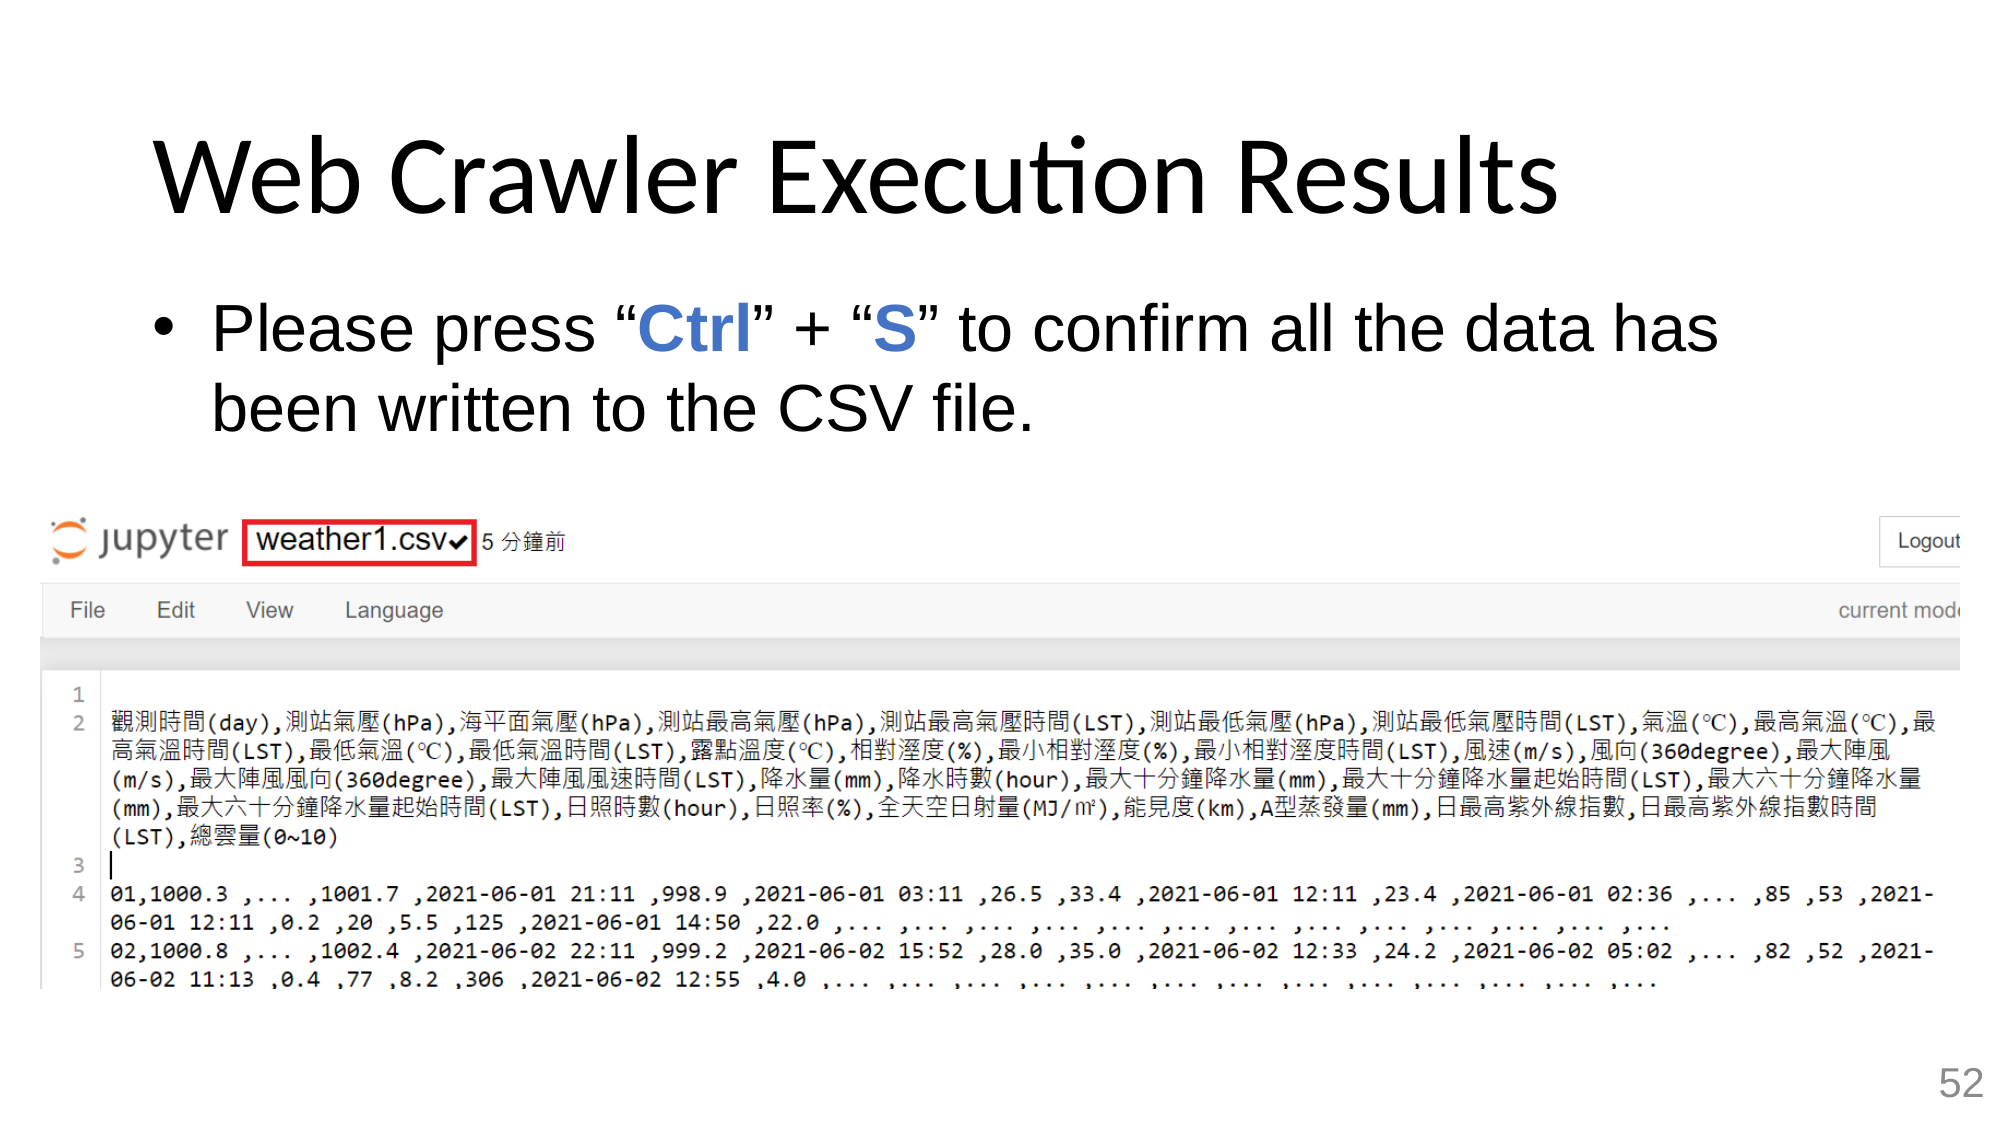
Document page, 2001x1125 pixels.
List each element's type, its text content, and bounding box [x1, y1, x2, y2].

title Web Crawler Execution Results [137, 59, 1863, 277]
slide_number 52 [1550, 1050, 2000, 1111]
picture [40, 516, 1960, 989]
list Please press “Ctrl” + “S” to confirm all the data has been written to the CSV file. [137, 277, 1863, 516]
